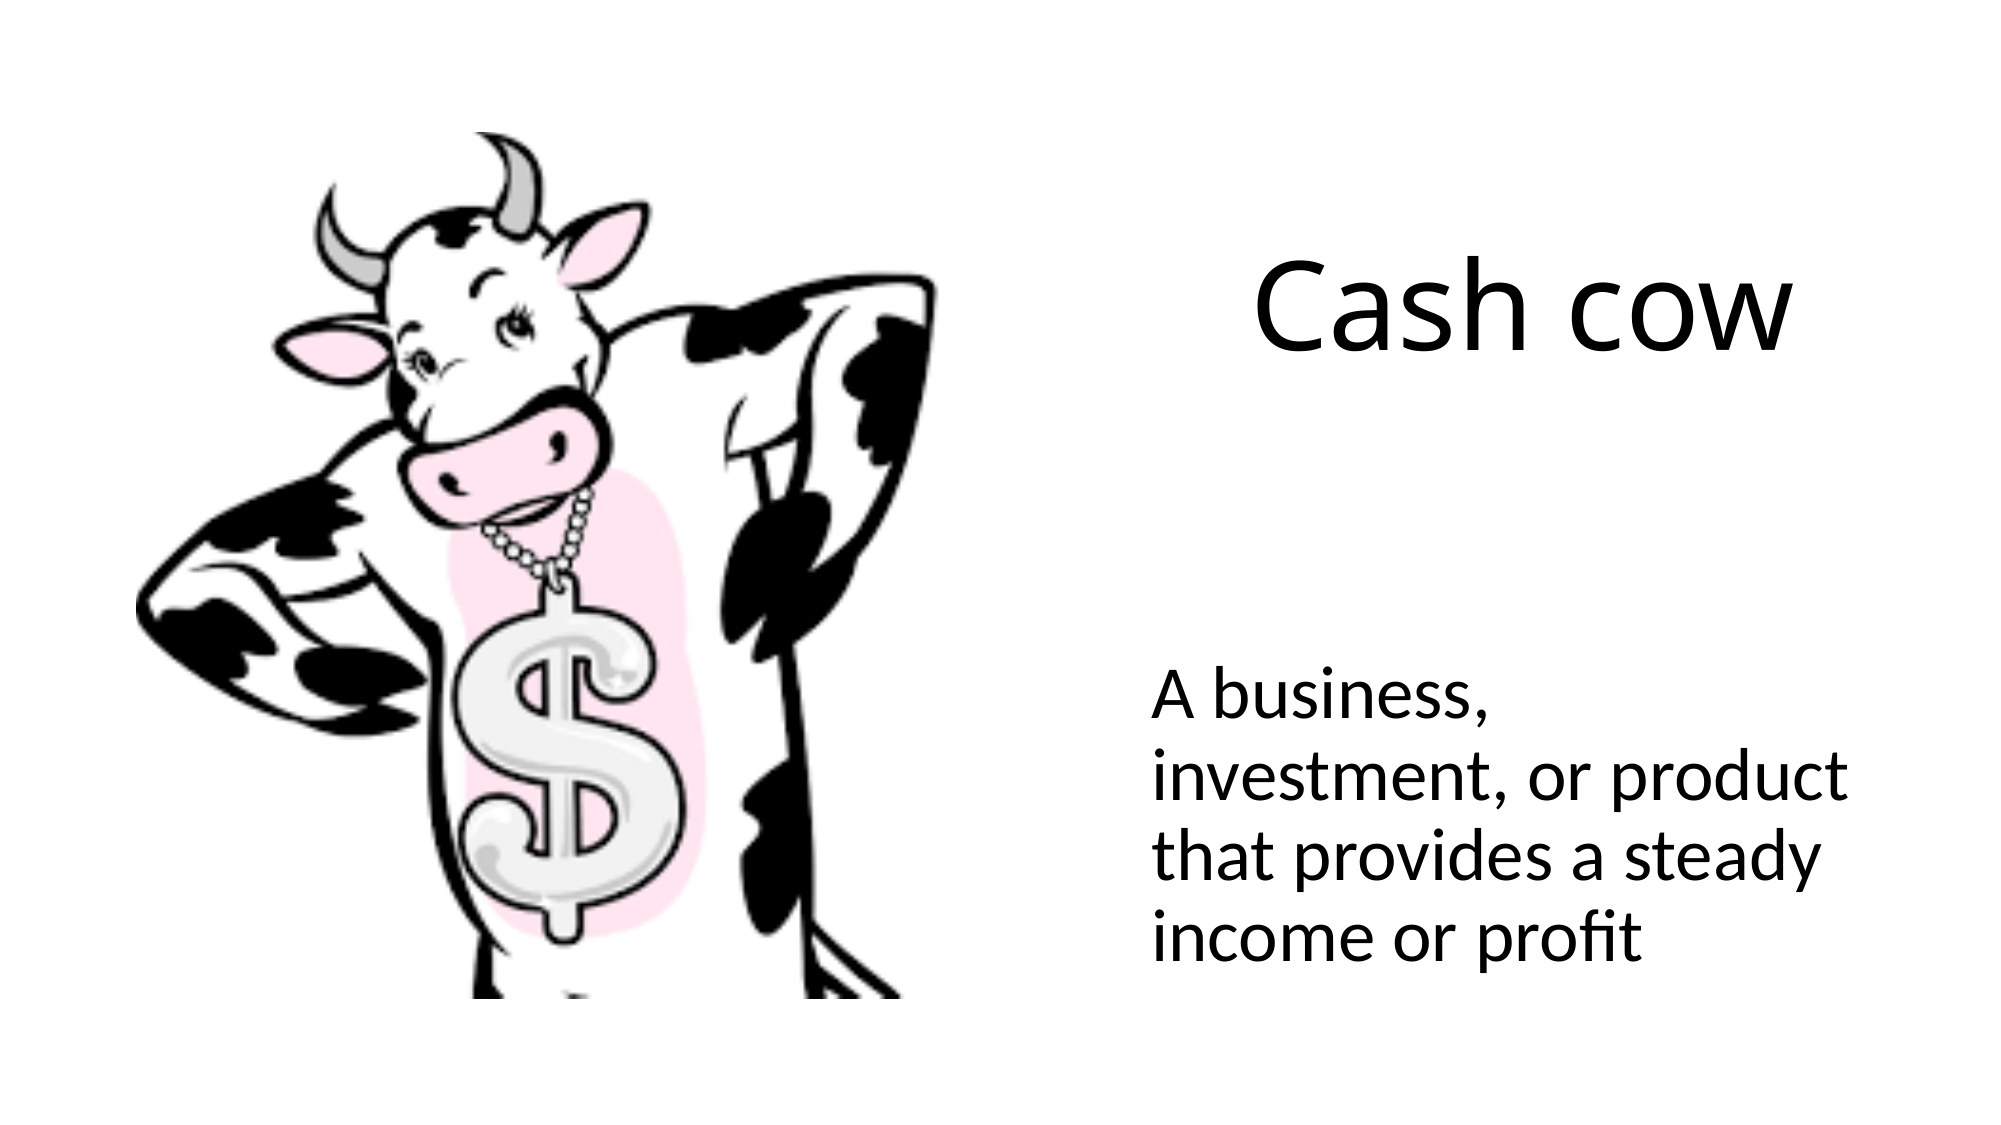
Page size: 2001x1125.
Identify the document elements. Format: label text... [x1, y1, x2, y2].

title Cash cow [1235, 200, 1816, 385]
picture [136, 132, 977, 999]
list A business, investment, or product that provides a steady income or profit [1136, 646, 1873, 984]
